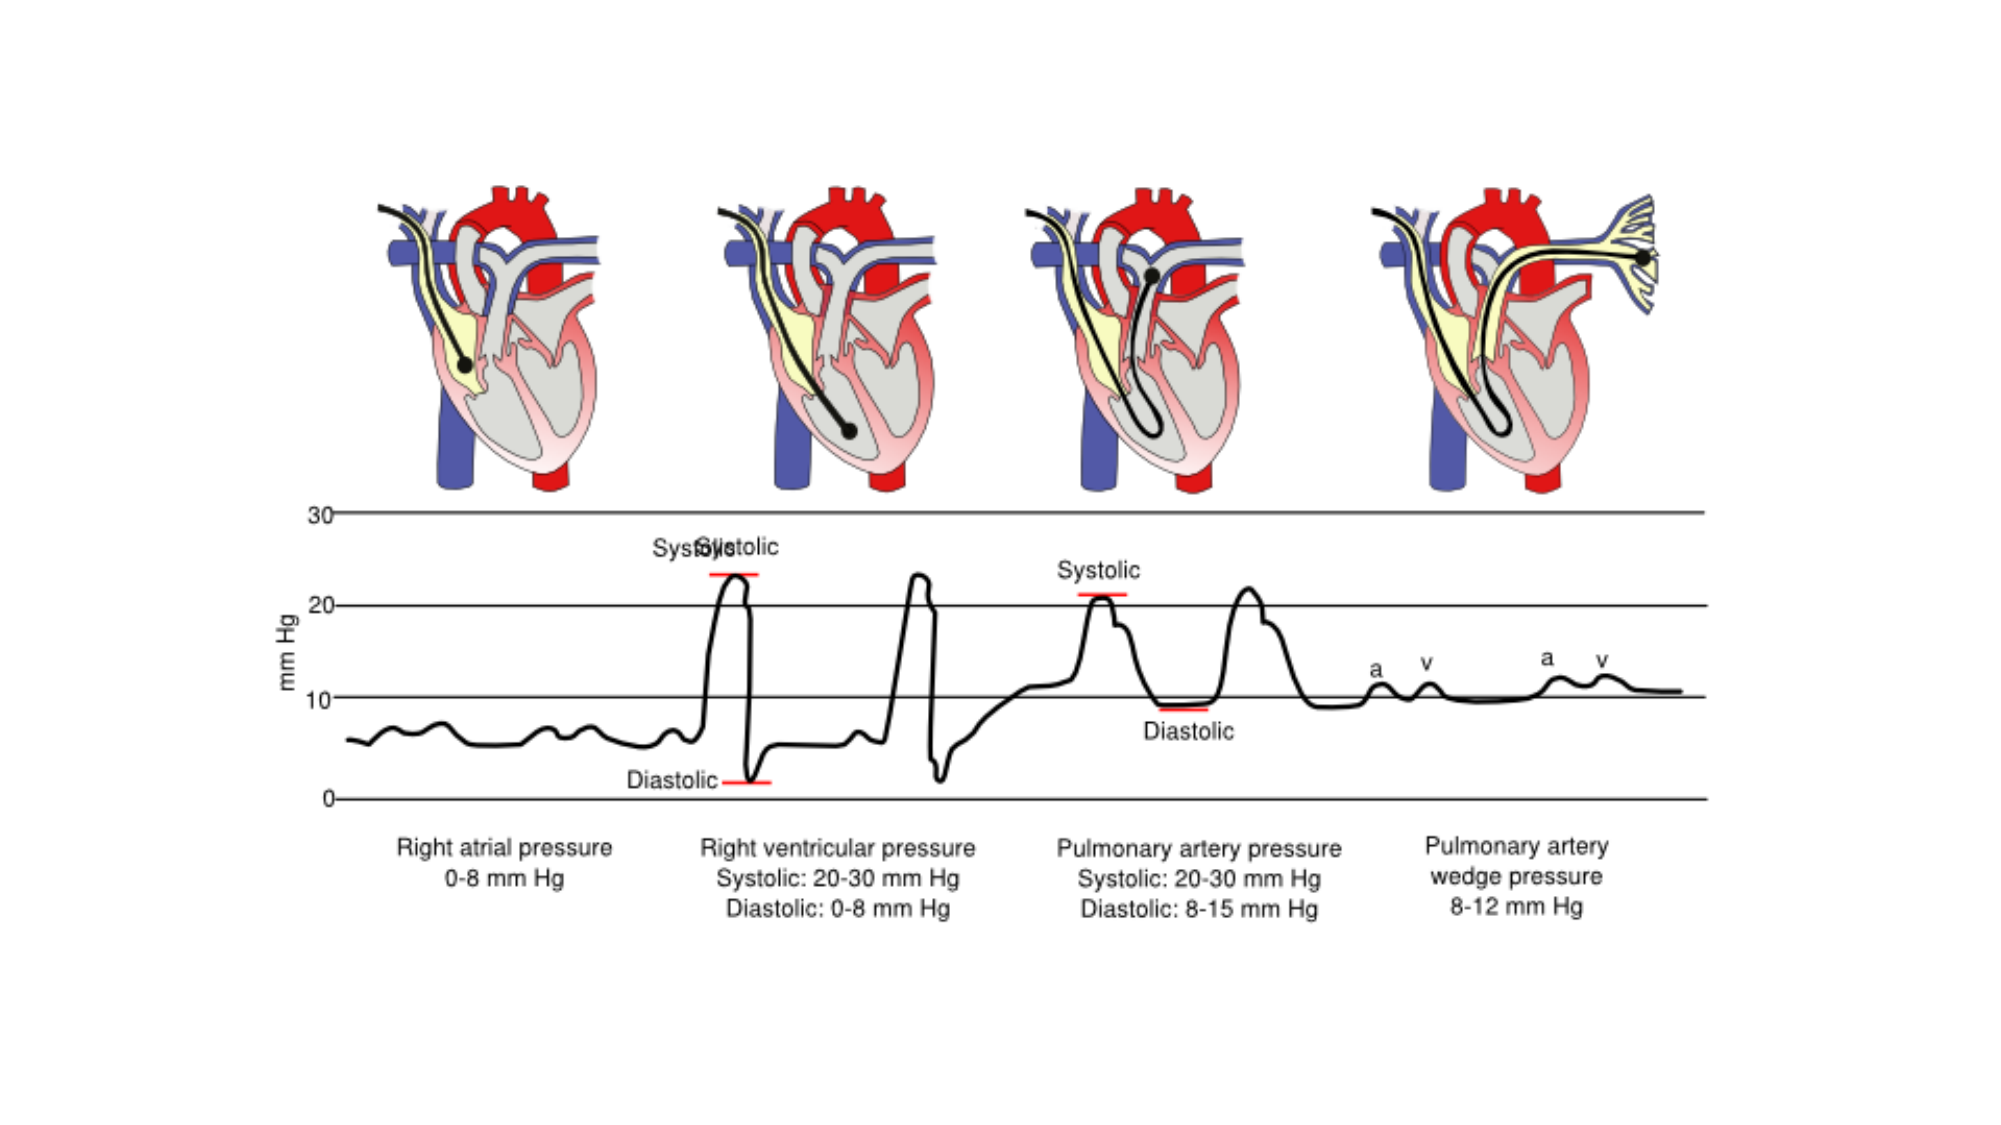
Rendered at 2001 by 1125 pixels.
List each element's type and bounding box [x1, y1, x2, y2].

picture [270, 159, 1730, 966]
